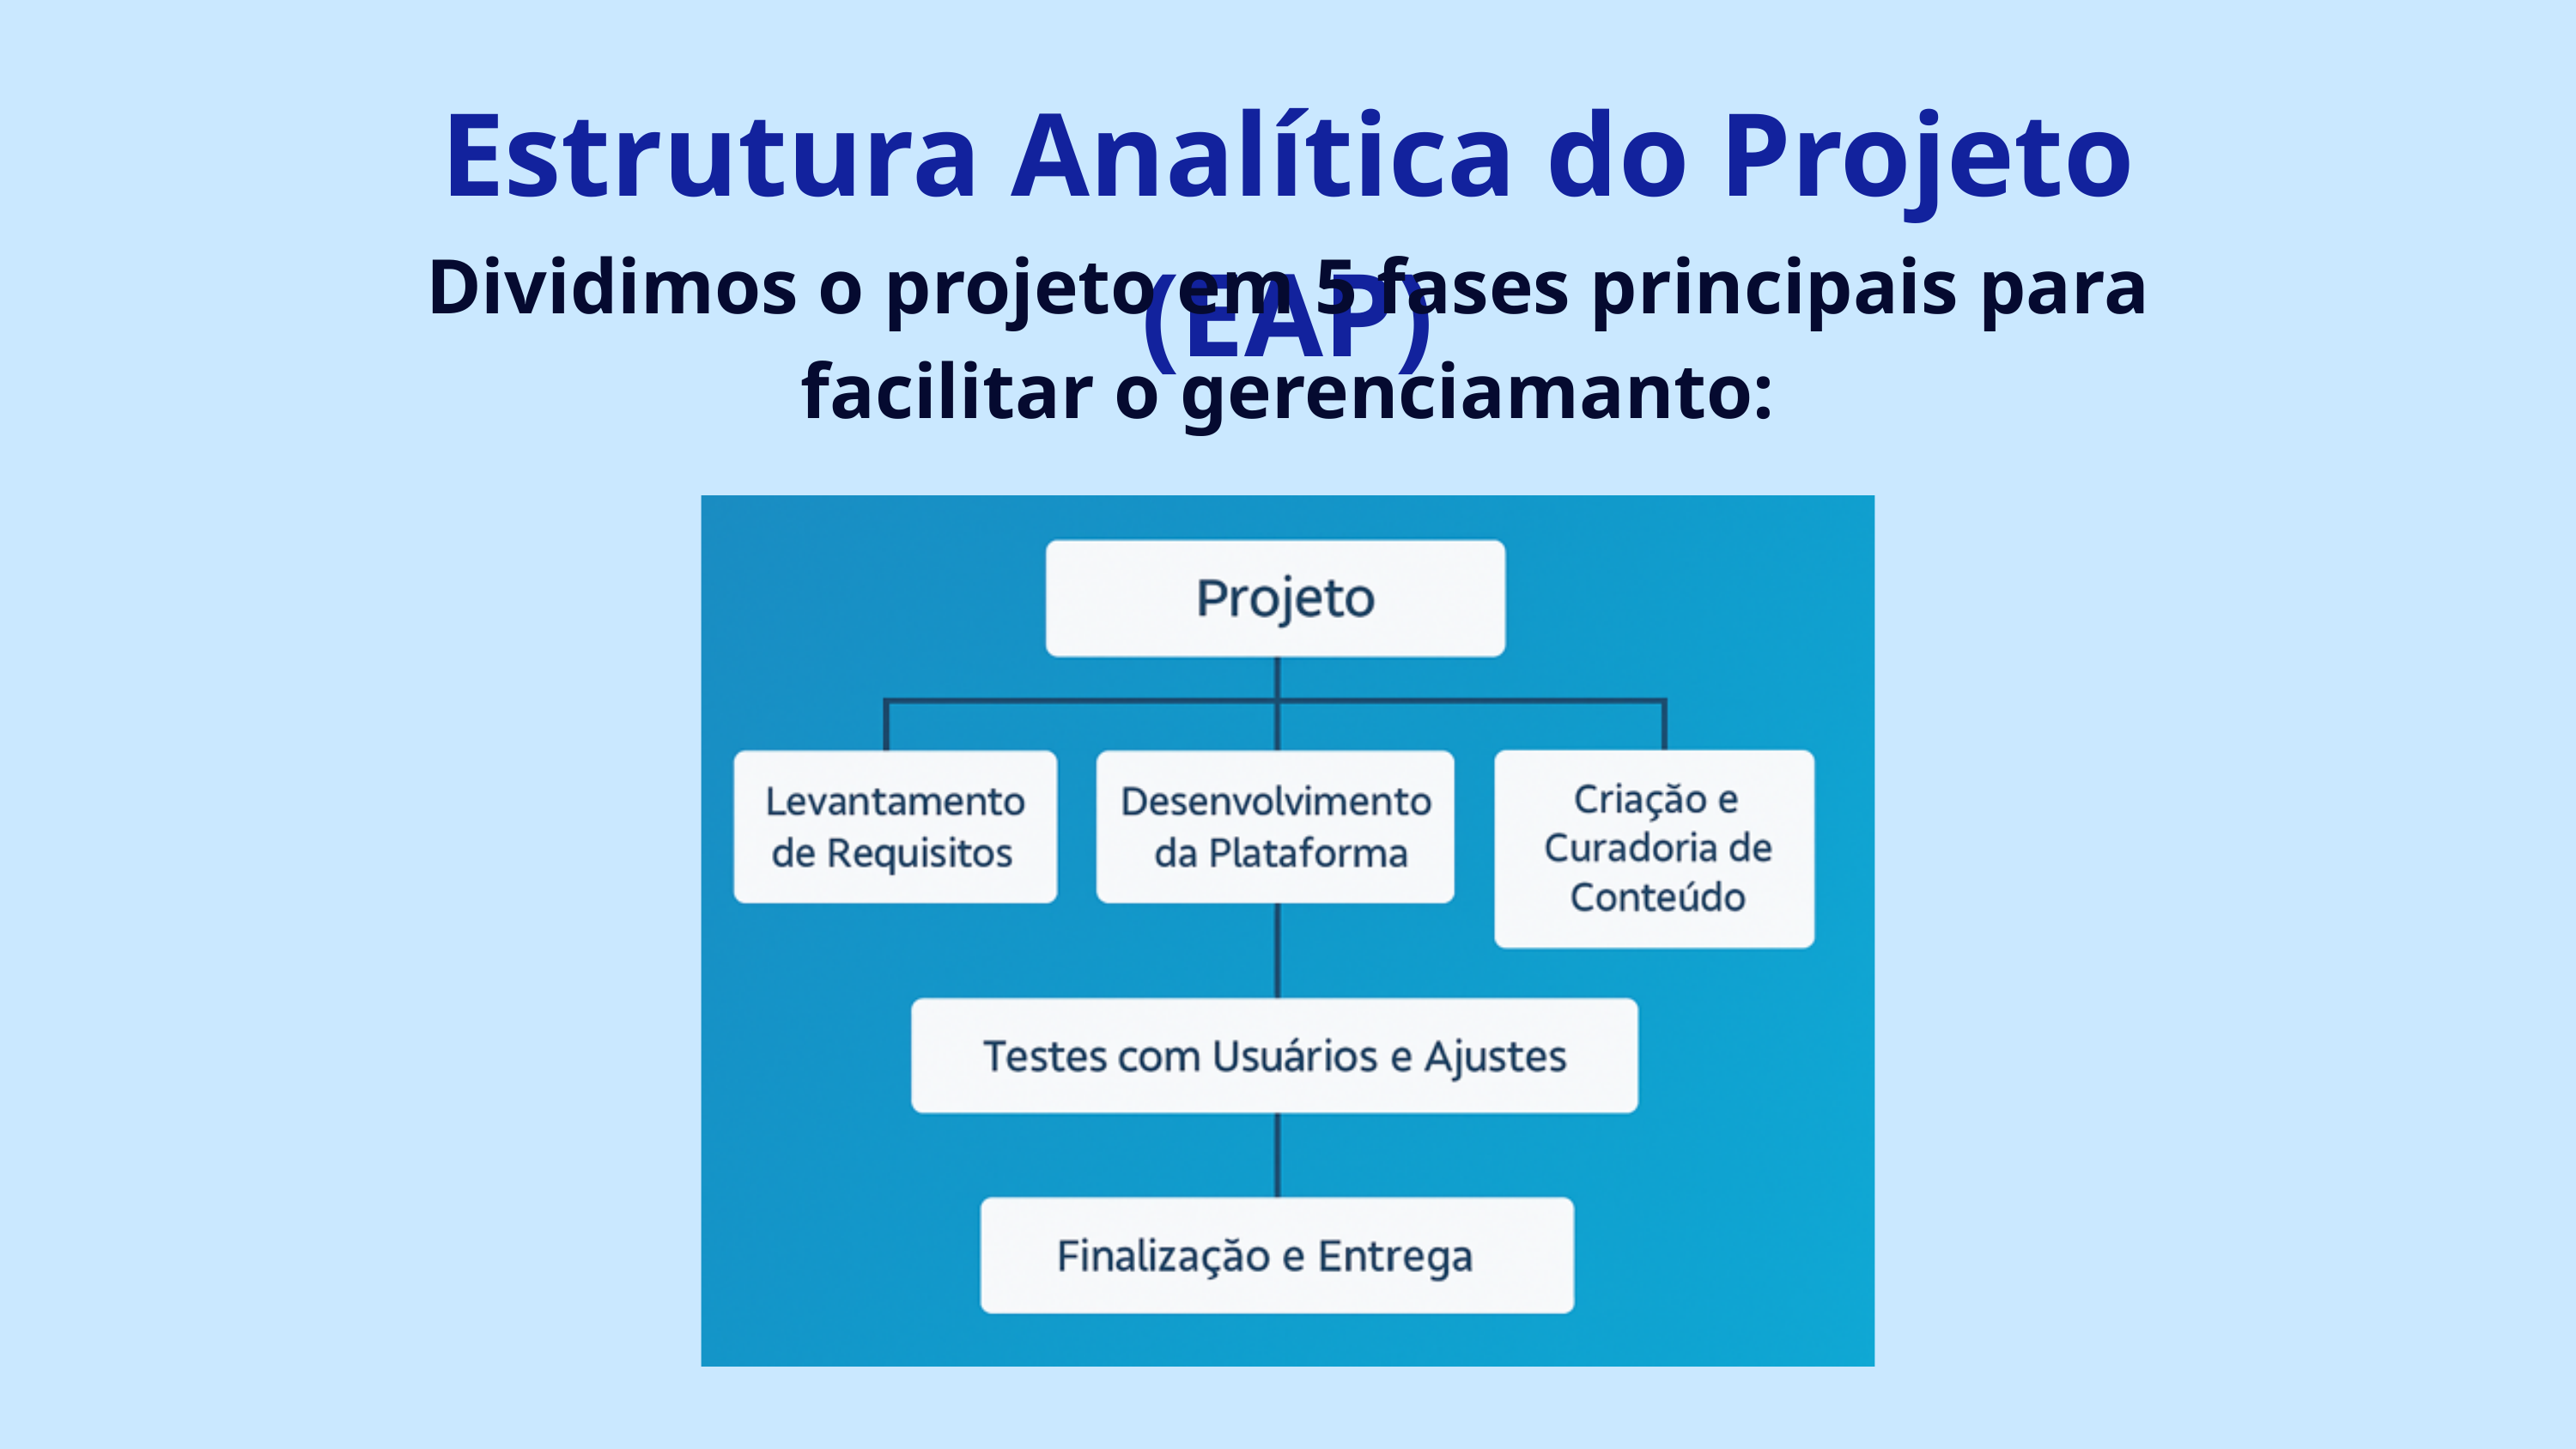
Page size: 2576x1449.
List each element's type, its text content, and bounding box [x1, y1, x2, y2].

text_box [701, 495, 1875, 1367]
text_box Estrutura Analítica do Projeto (EAP) [380, 58, 2196, 223]
text_box Dividimos o projeto em 5 fases principais para facilitar o gerenciamanto: [331, 223, 2245, 433]
